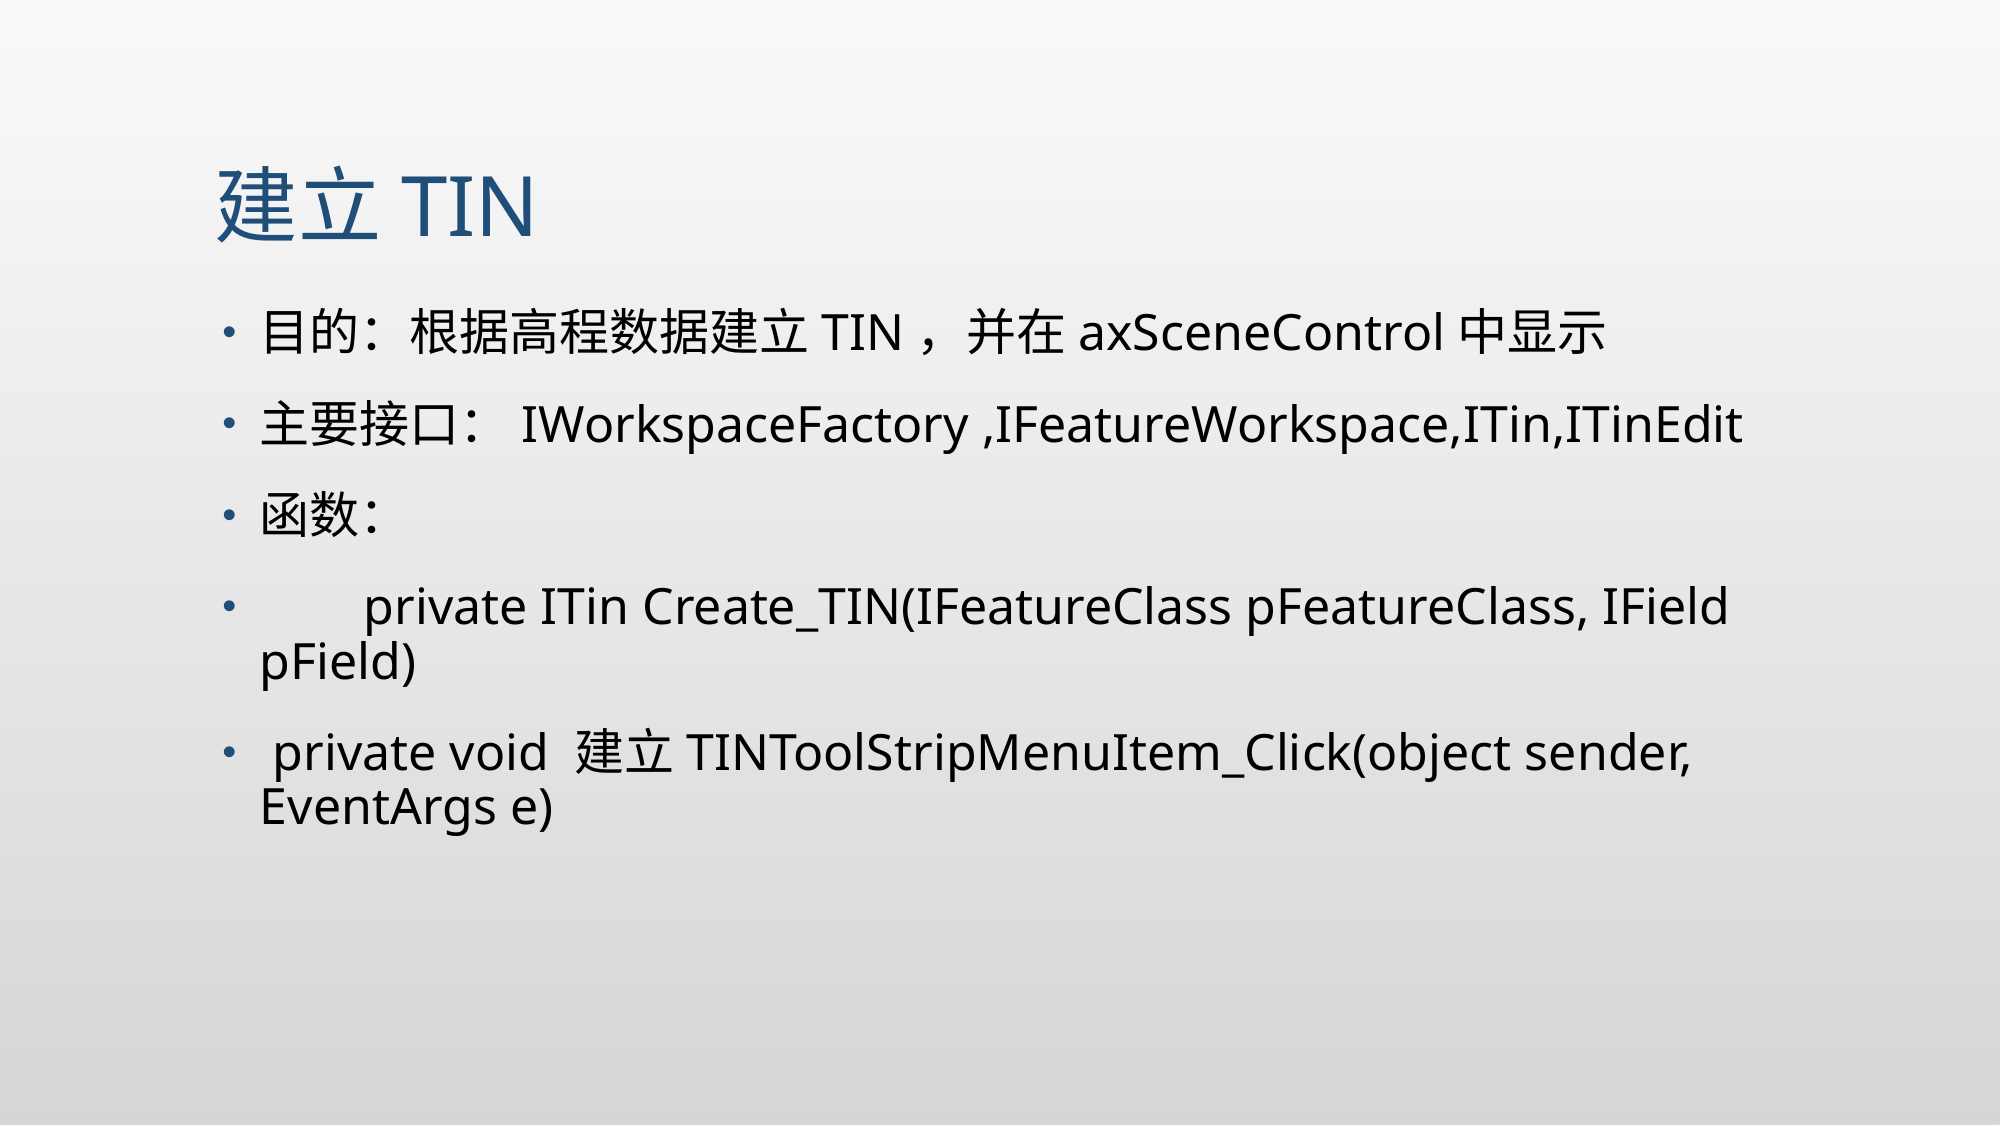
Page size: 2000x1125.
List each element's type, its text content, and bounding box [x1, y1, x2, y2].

list 目的：根据高程数据建立TIN，并在axSceneControl中显示 主要接口：IWorkspaceFactory ,IFeatureWorkspace,ITin,ITinEdit 函数： private ITin Create_TIN(IFeatureClass pFeatureClass, IField pField) private void 建立TINToolStripMenuItem_Click(object sender, EventArgs e) [199, 299, 1800, 1013]
title 建立TIN [199, 45, 1800, 263]
